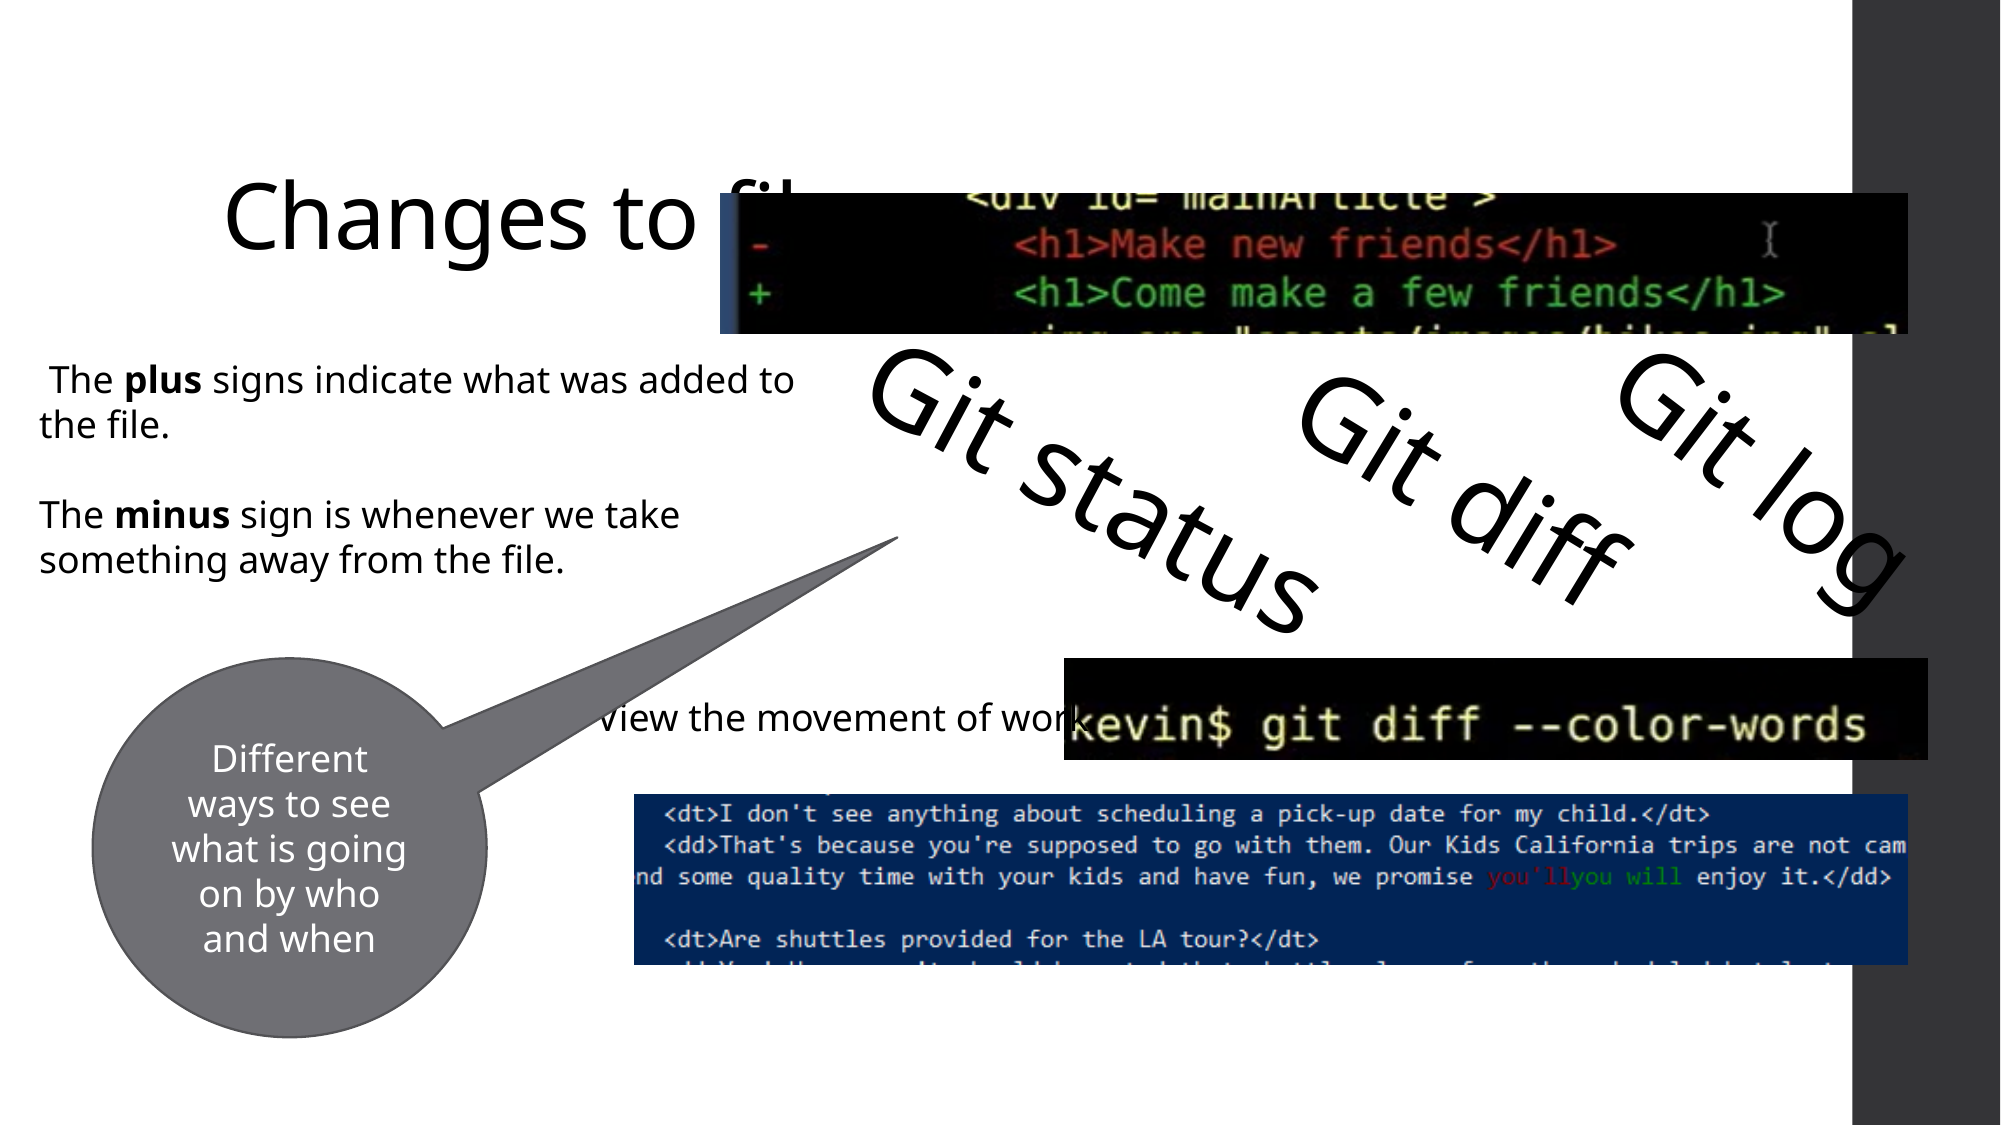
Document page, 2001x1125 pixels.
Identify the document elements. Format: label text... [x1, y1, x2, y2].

text_box Git log [1571, 343, 1962, 644]
picture [633, 794, 1908, 966]
text_box Git diff [1254, 343, 1663, 649]
text_box Git status [827, 343, 1368, 653]
title Changes to files [206, 60, 1797, 278]
text_box The plus signs indicate what was added to the file. The minus sign is whenever we take something away from the file. [24, 348, 835, 589]
text_box View the movement of work [581, 686, 1057, 747]
text_box Different ways to see what is going on by who and when [91, 536, 899, 1039]
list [720, 193, 1908, 334]
picture [1064, 658, 1928, 761]
